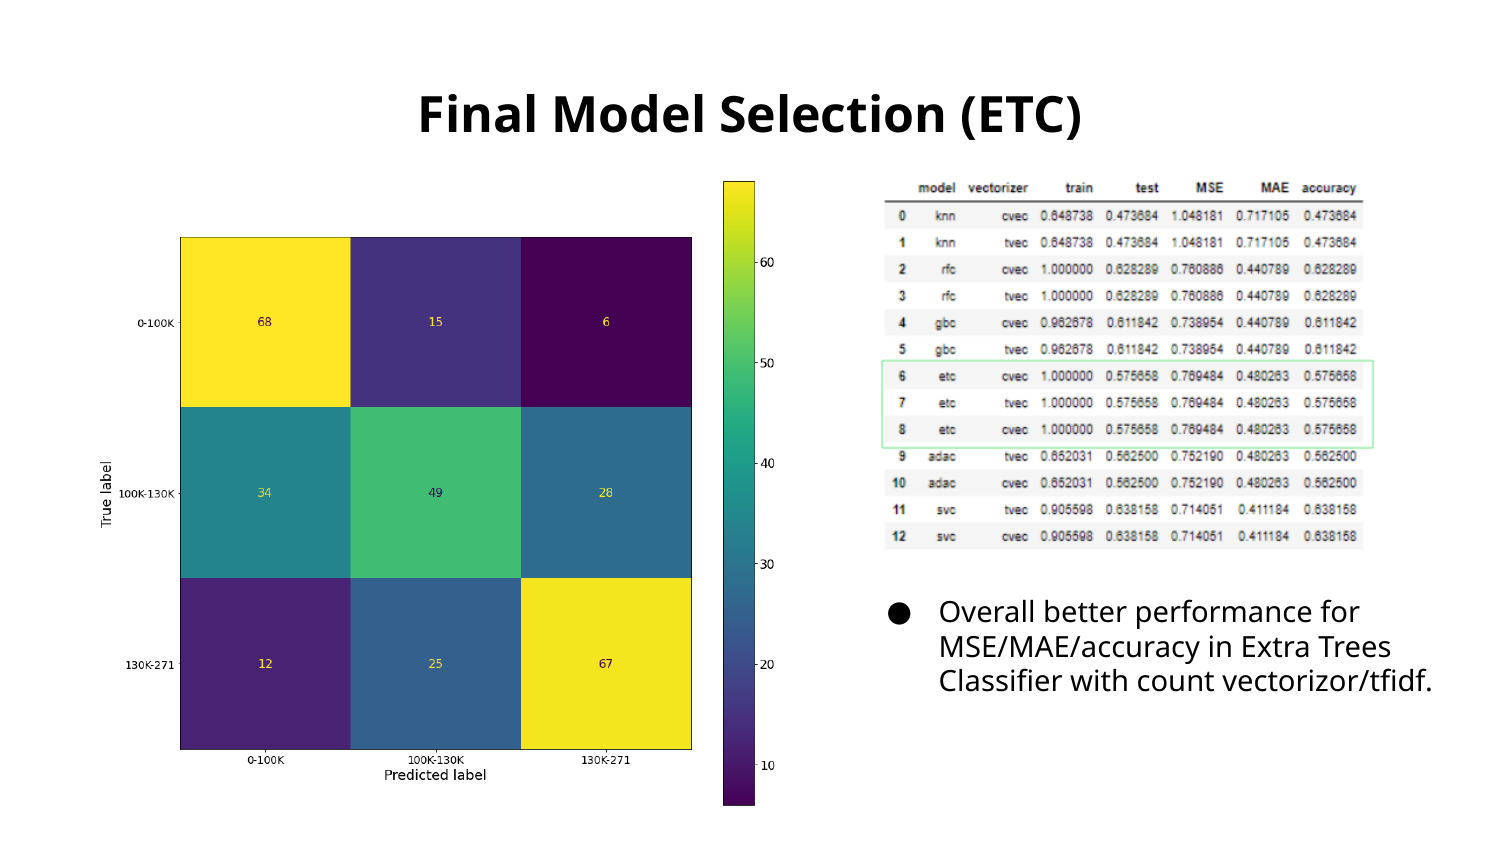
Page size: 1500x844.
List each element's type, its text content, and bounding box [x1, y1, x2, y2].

title Final Model Selection (ETC) [75, 67, 1425, 162]
picture [95, 176, 781, 810]
picture [873, 176, 1381, 563]
text_box Overall better performance for MSE/MAE/accuracy in Extra Trees Classifier with count vectorizor/tfidf. [848, 577, 1500, 713]
